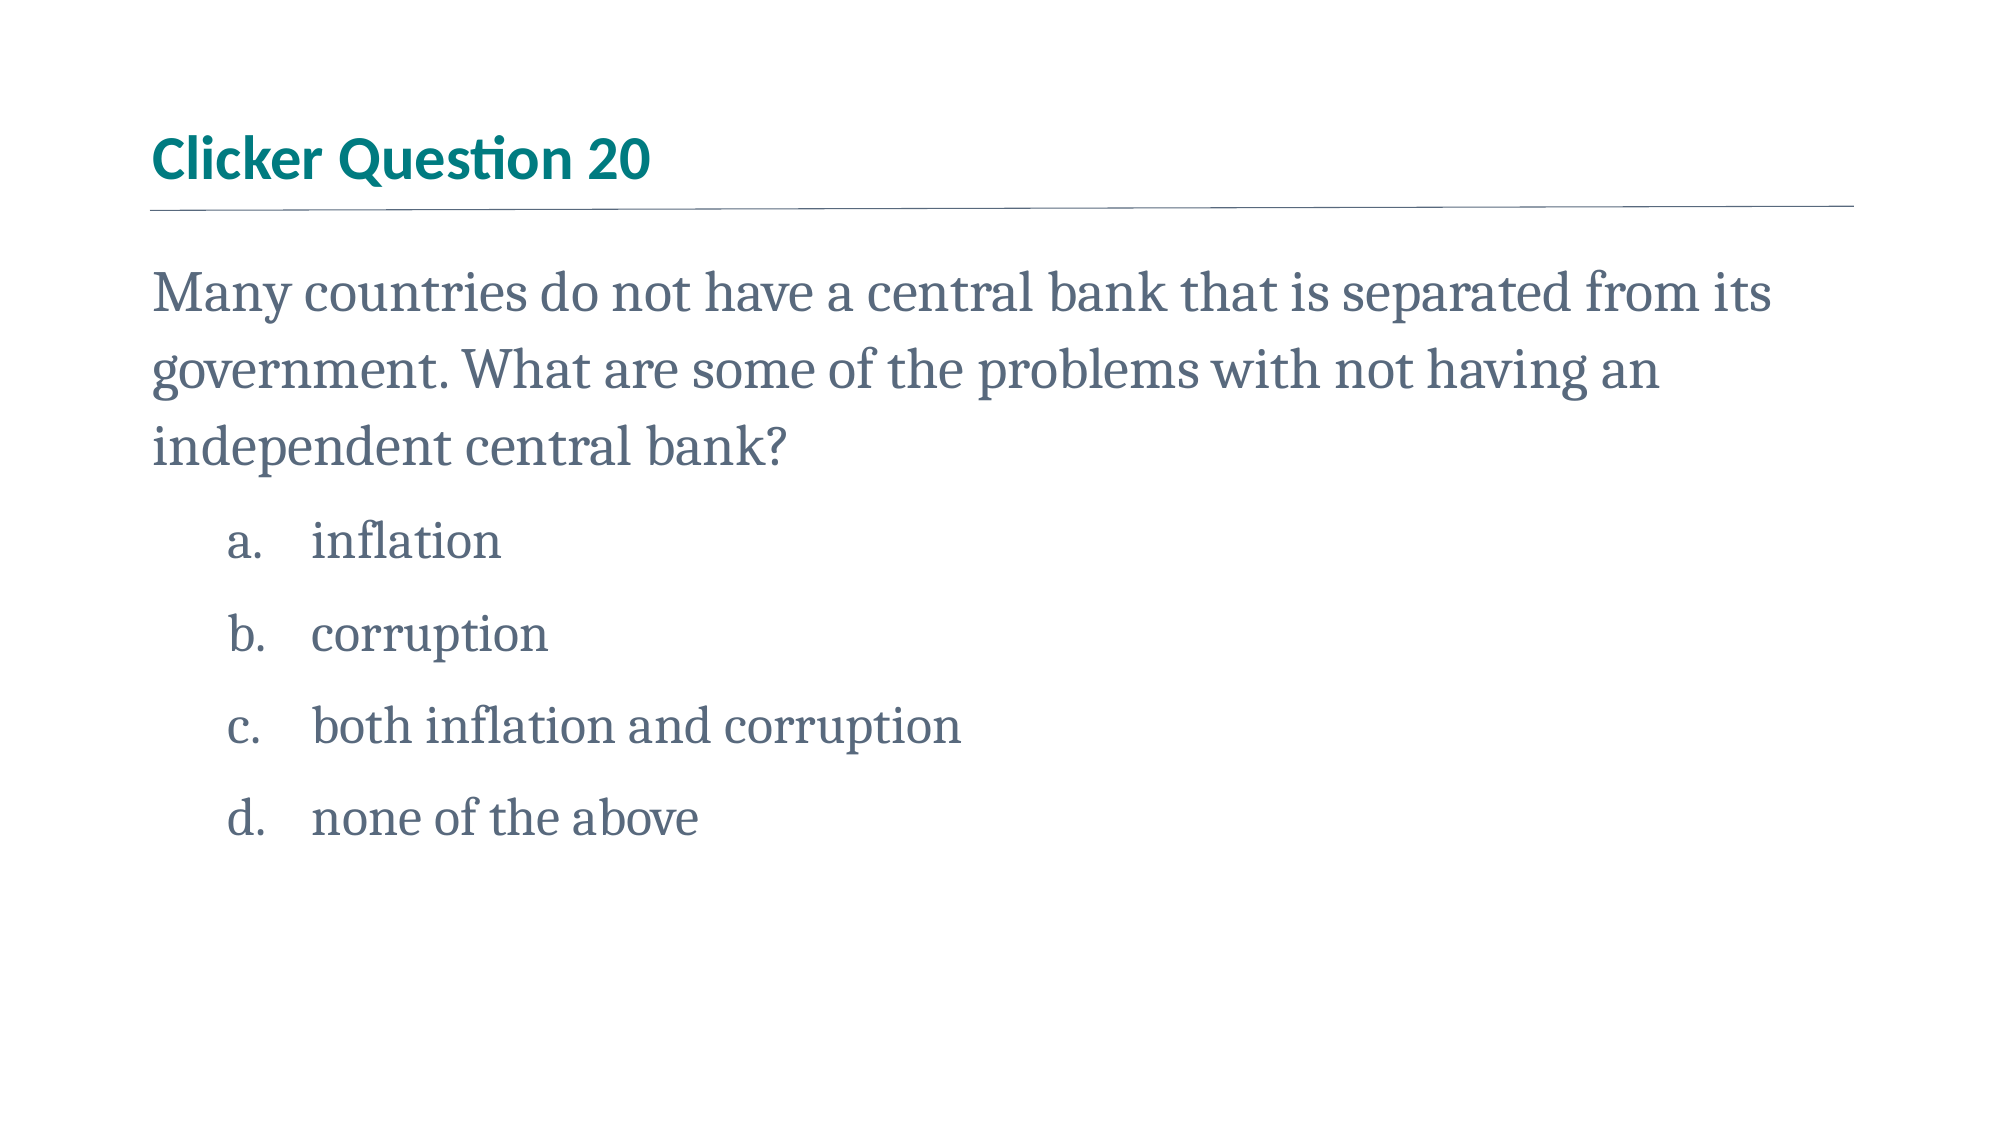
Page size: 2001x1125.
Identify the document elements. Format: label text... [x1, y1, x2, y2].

title Clicker Question 20 [137, 107, 1863, 211]
list Many countries do not have a central bank that is separated from its government. What are some of the problems with not having an independent central bank? inflation corruption both inflation and corruption none of the above [137, 238, 1863, 1020]
